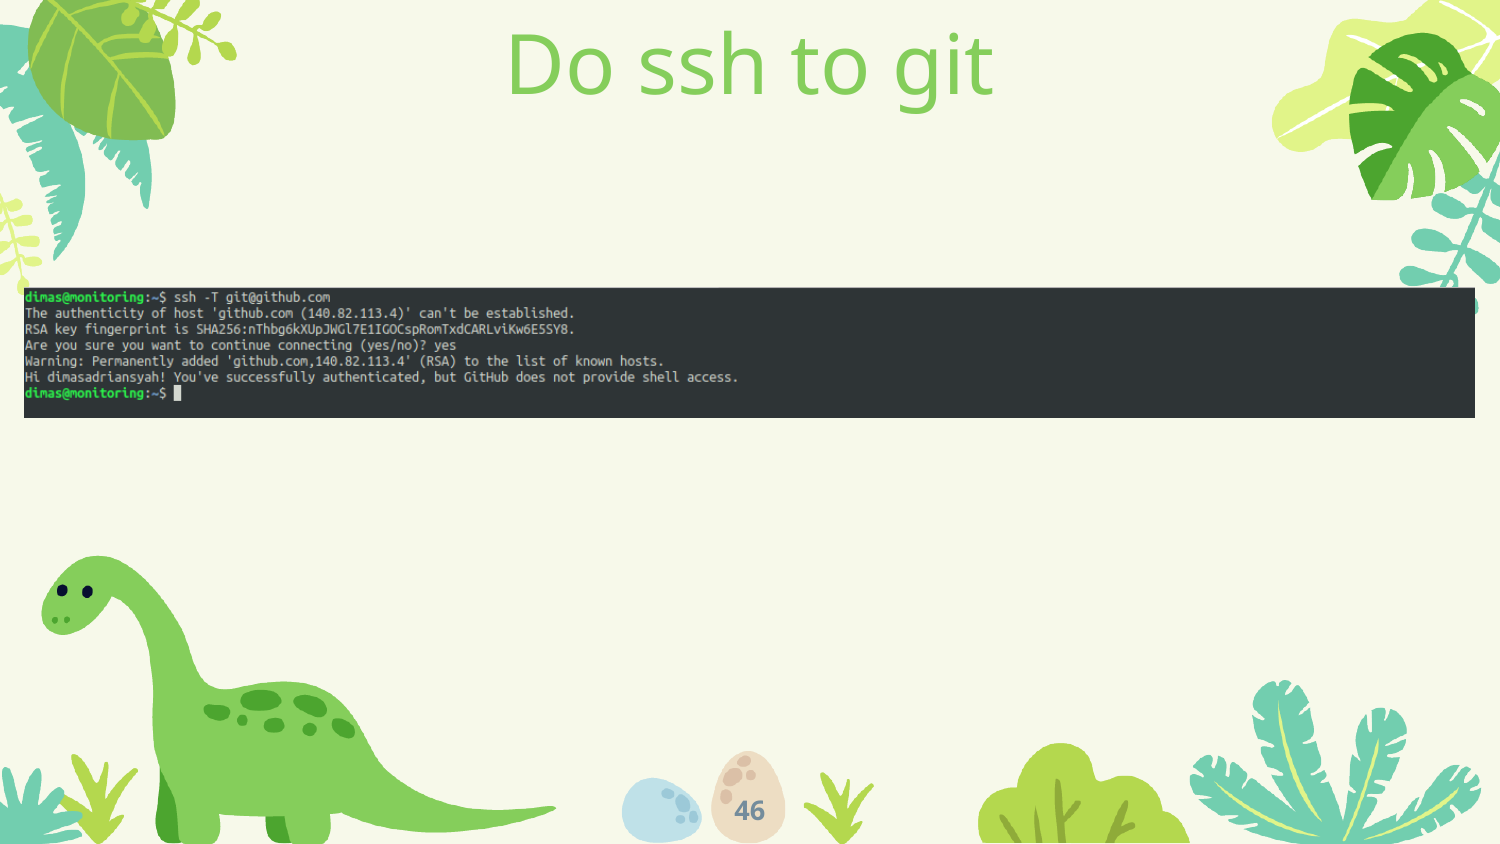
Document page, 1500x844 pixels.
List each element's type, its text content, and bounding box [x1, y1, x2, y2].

title Do ssh to git [0, 0, 1500, 113]
picture [0, 113, 1500, 844]
slide_number ‹#› [705, 779, 795, 844]
